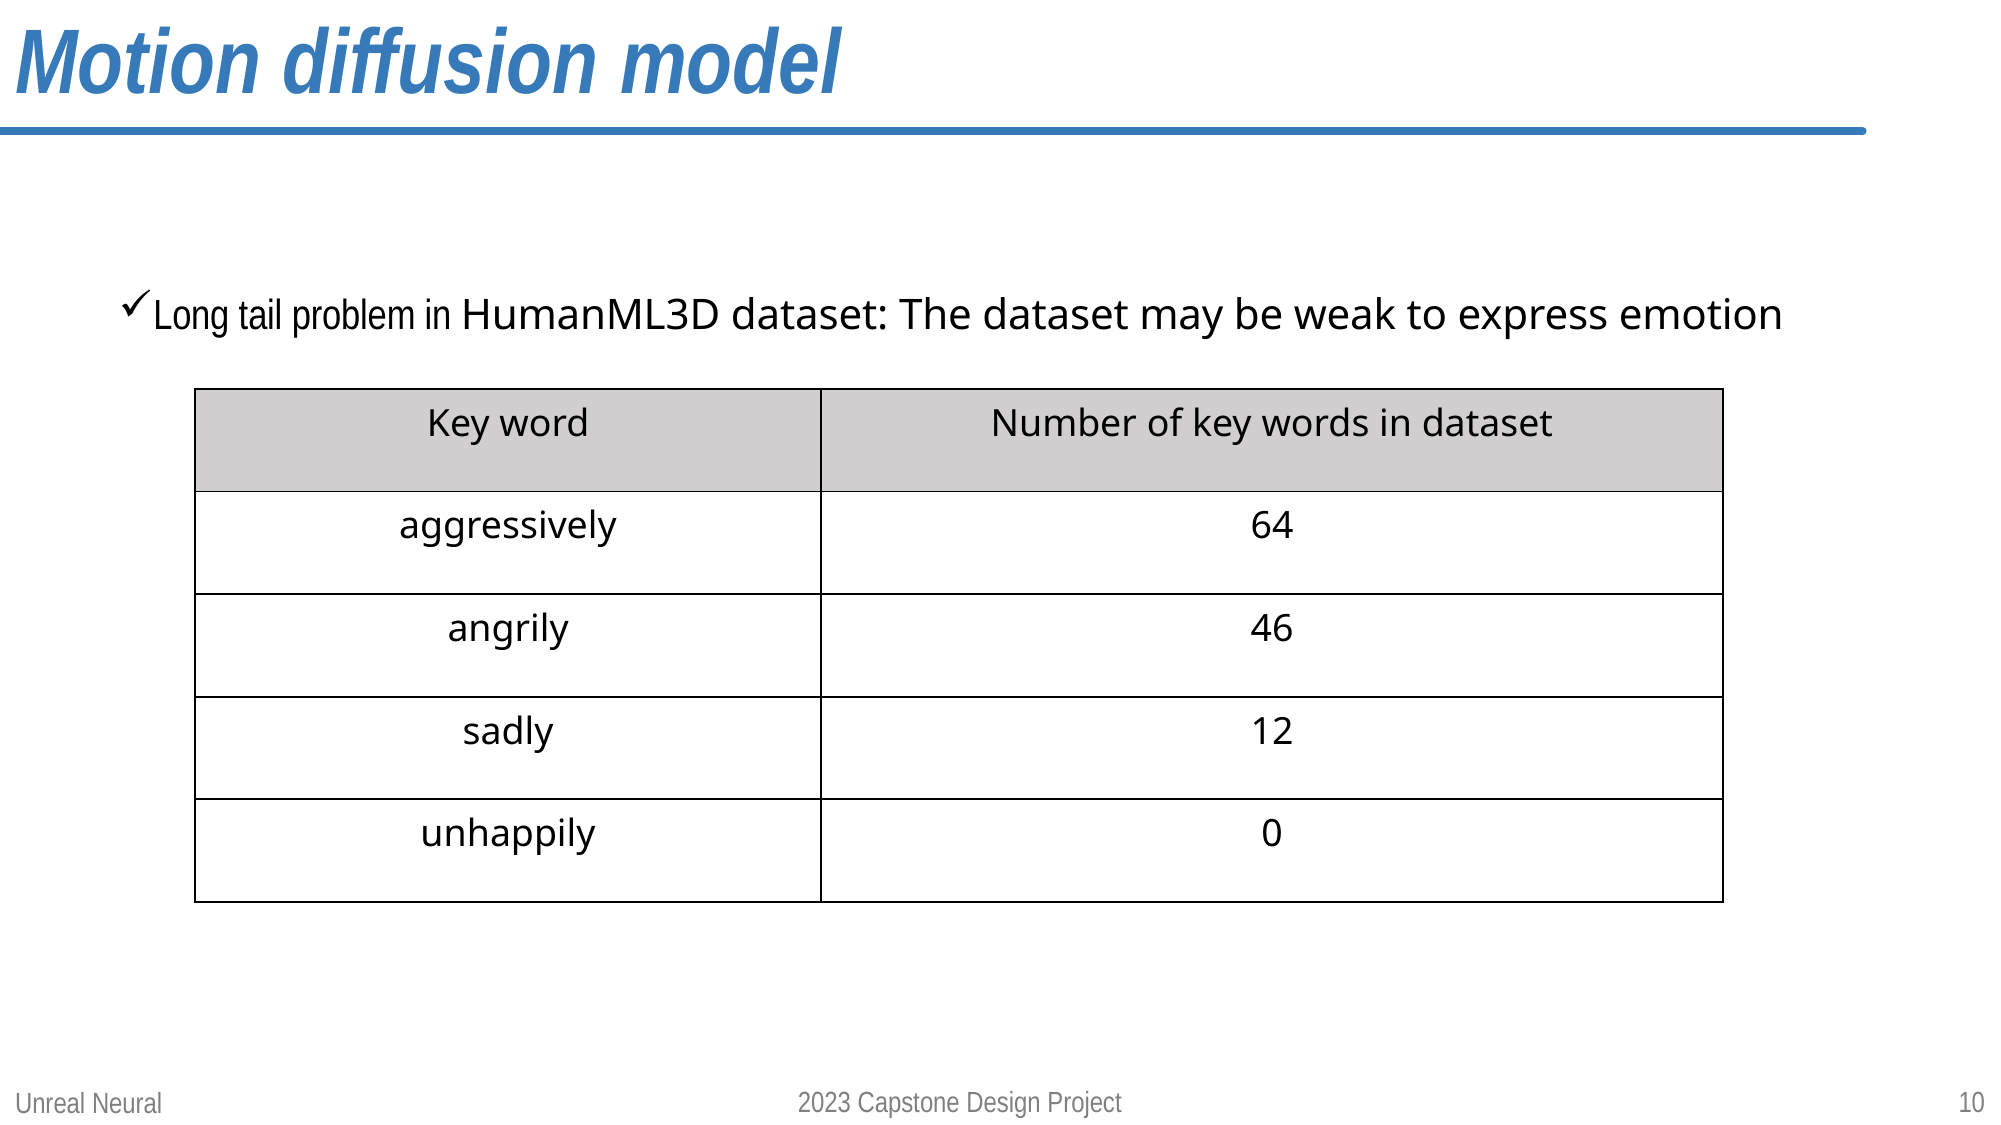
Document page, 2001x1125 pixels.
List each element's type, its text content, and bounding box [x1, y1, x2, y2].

table_cell 12 [822, 698, 1722, 798]
title Motion diffusion model [0, 0, 2000, 130]
table_cell angrily [196, 595, 820, 696]
table_cell 46 [822, 595, 1722, 696]
table_header Key word [196, 390, 820, 491]
table_cell 0 [822, 800, 1722, 901]
table_header Number of key words in dataset [822, 390, 1722, 491]
list Long tail problem in HumanML3D dataset: The dataset may be weak to express emotion [40, 254, 1822, 446]
table_cell unhappily [196, 800, 820, 901]
table_cell 64 [822, 492, 1722, 593]
table_cell sadly [196, 698, 820, 798]
table_cell aggressively [196, 492, 820, 593]
